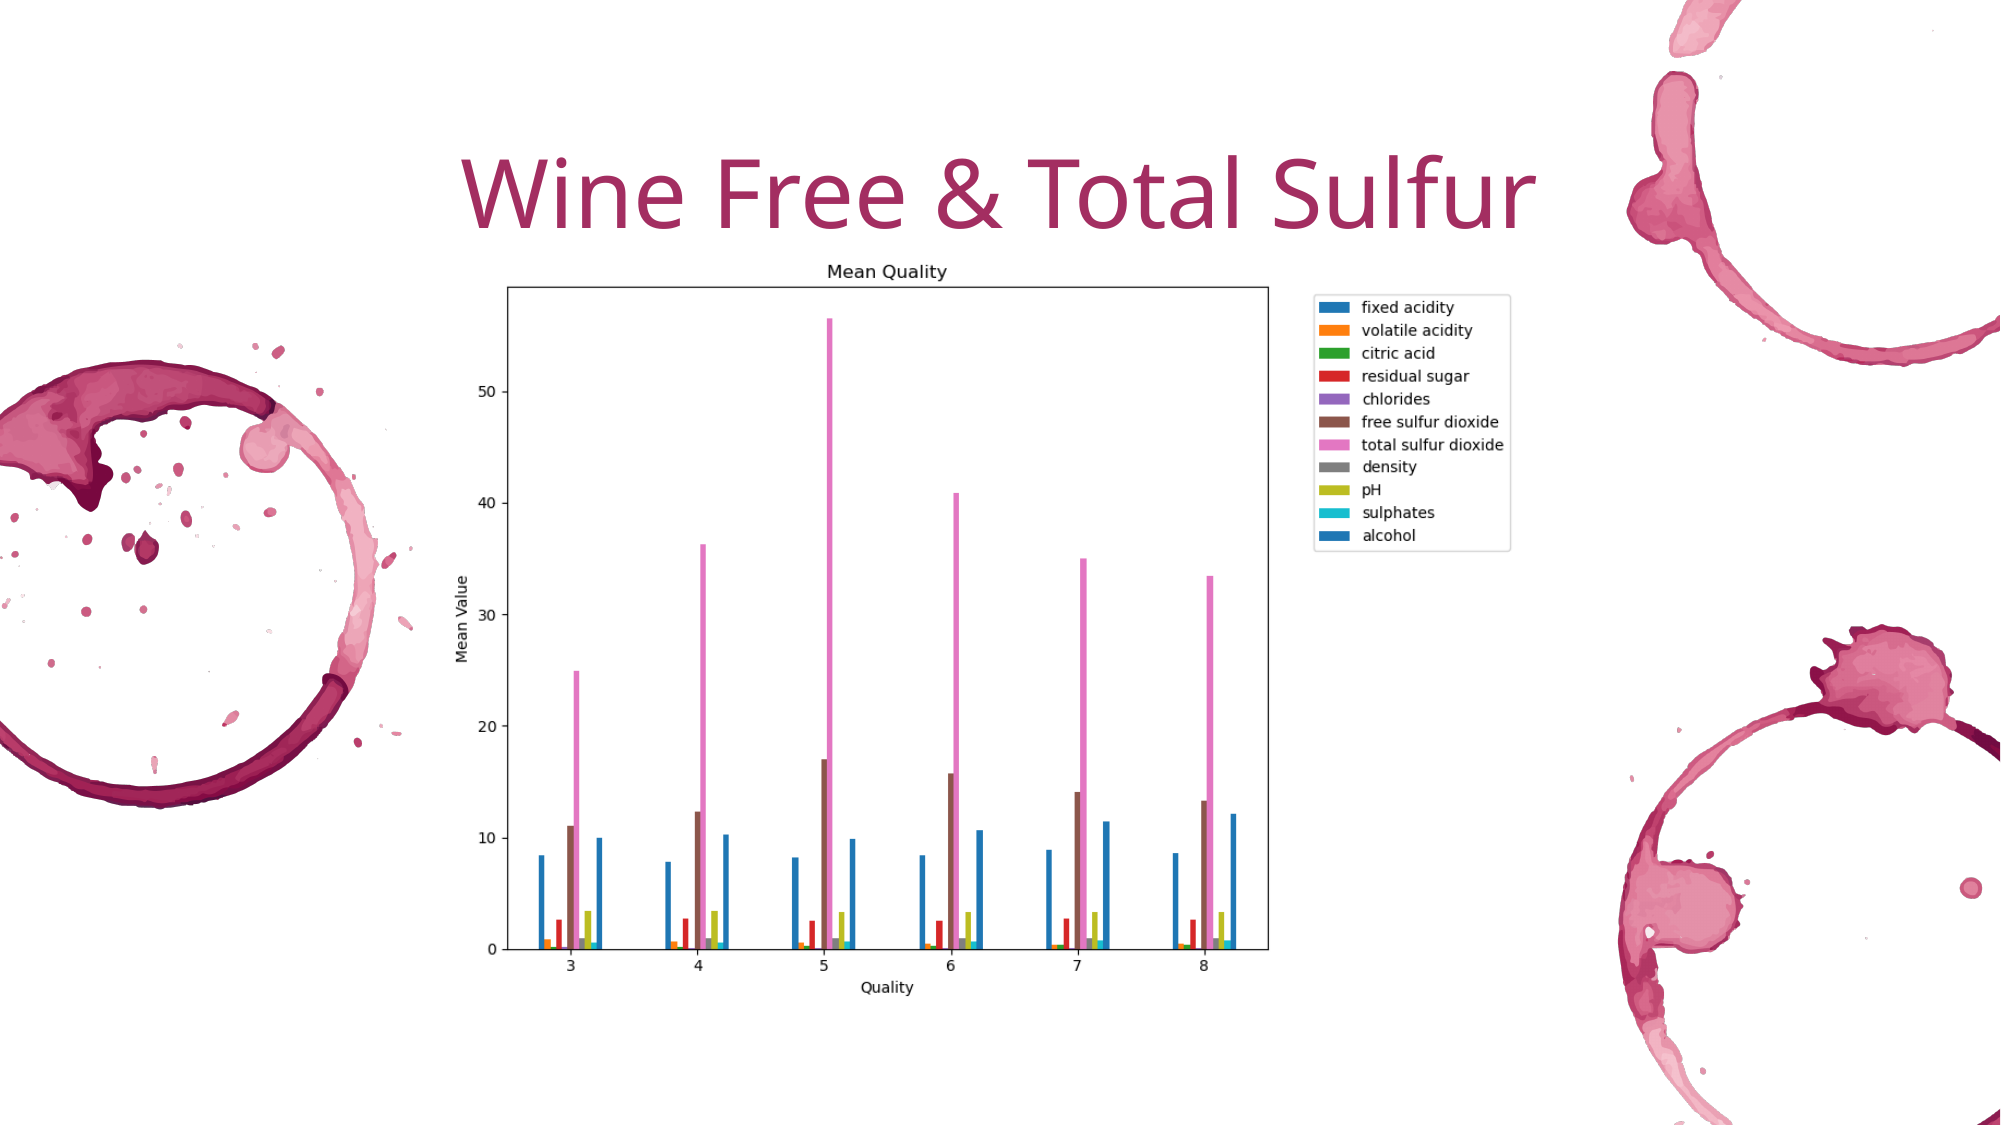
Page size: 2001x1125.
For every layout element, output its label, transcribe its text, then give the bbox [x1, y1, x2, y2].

title Wine Free & Total Sulfur Dioxides [366, 117, 1634, 269]
picture [1601, 624, 2001, 1125]
picture [0, 343, 424, 811]
picture [1619, 0, 2000, 379]
picture [444, 254, 1521, 1008]
